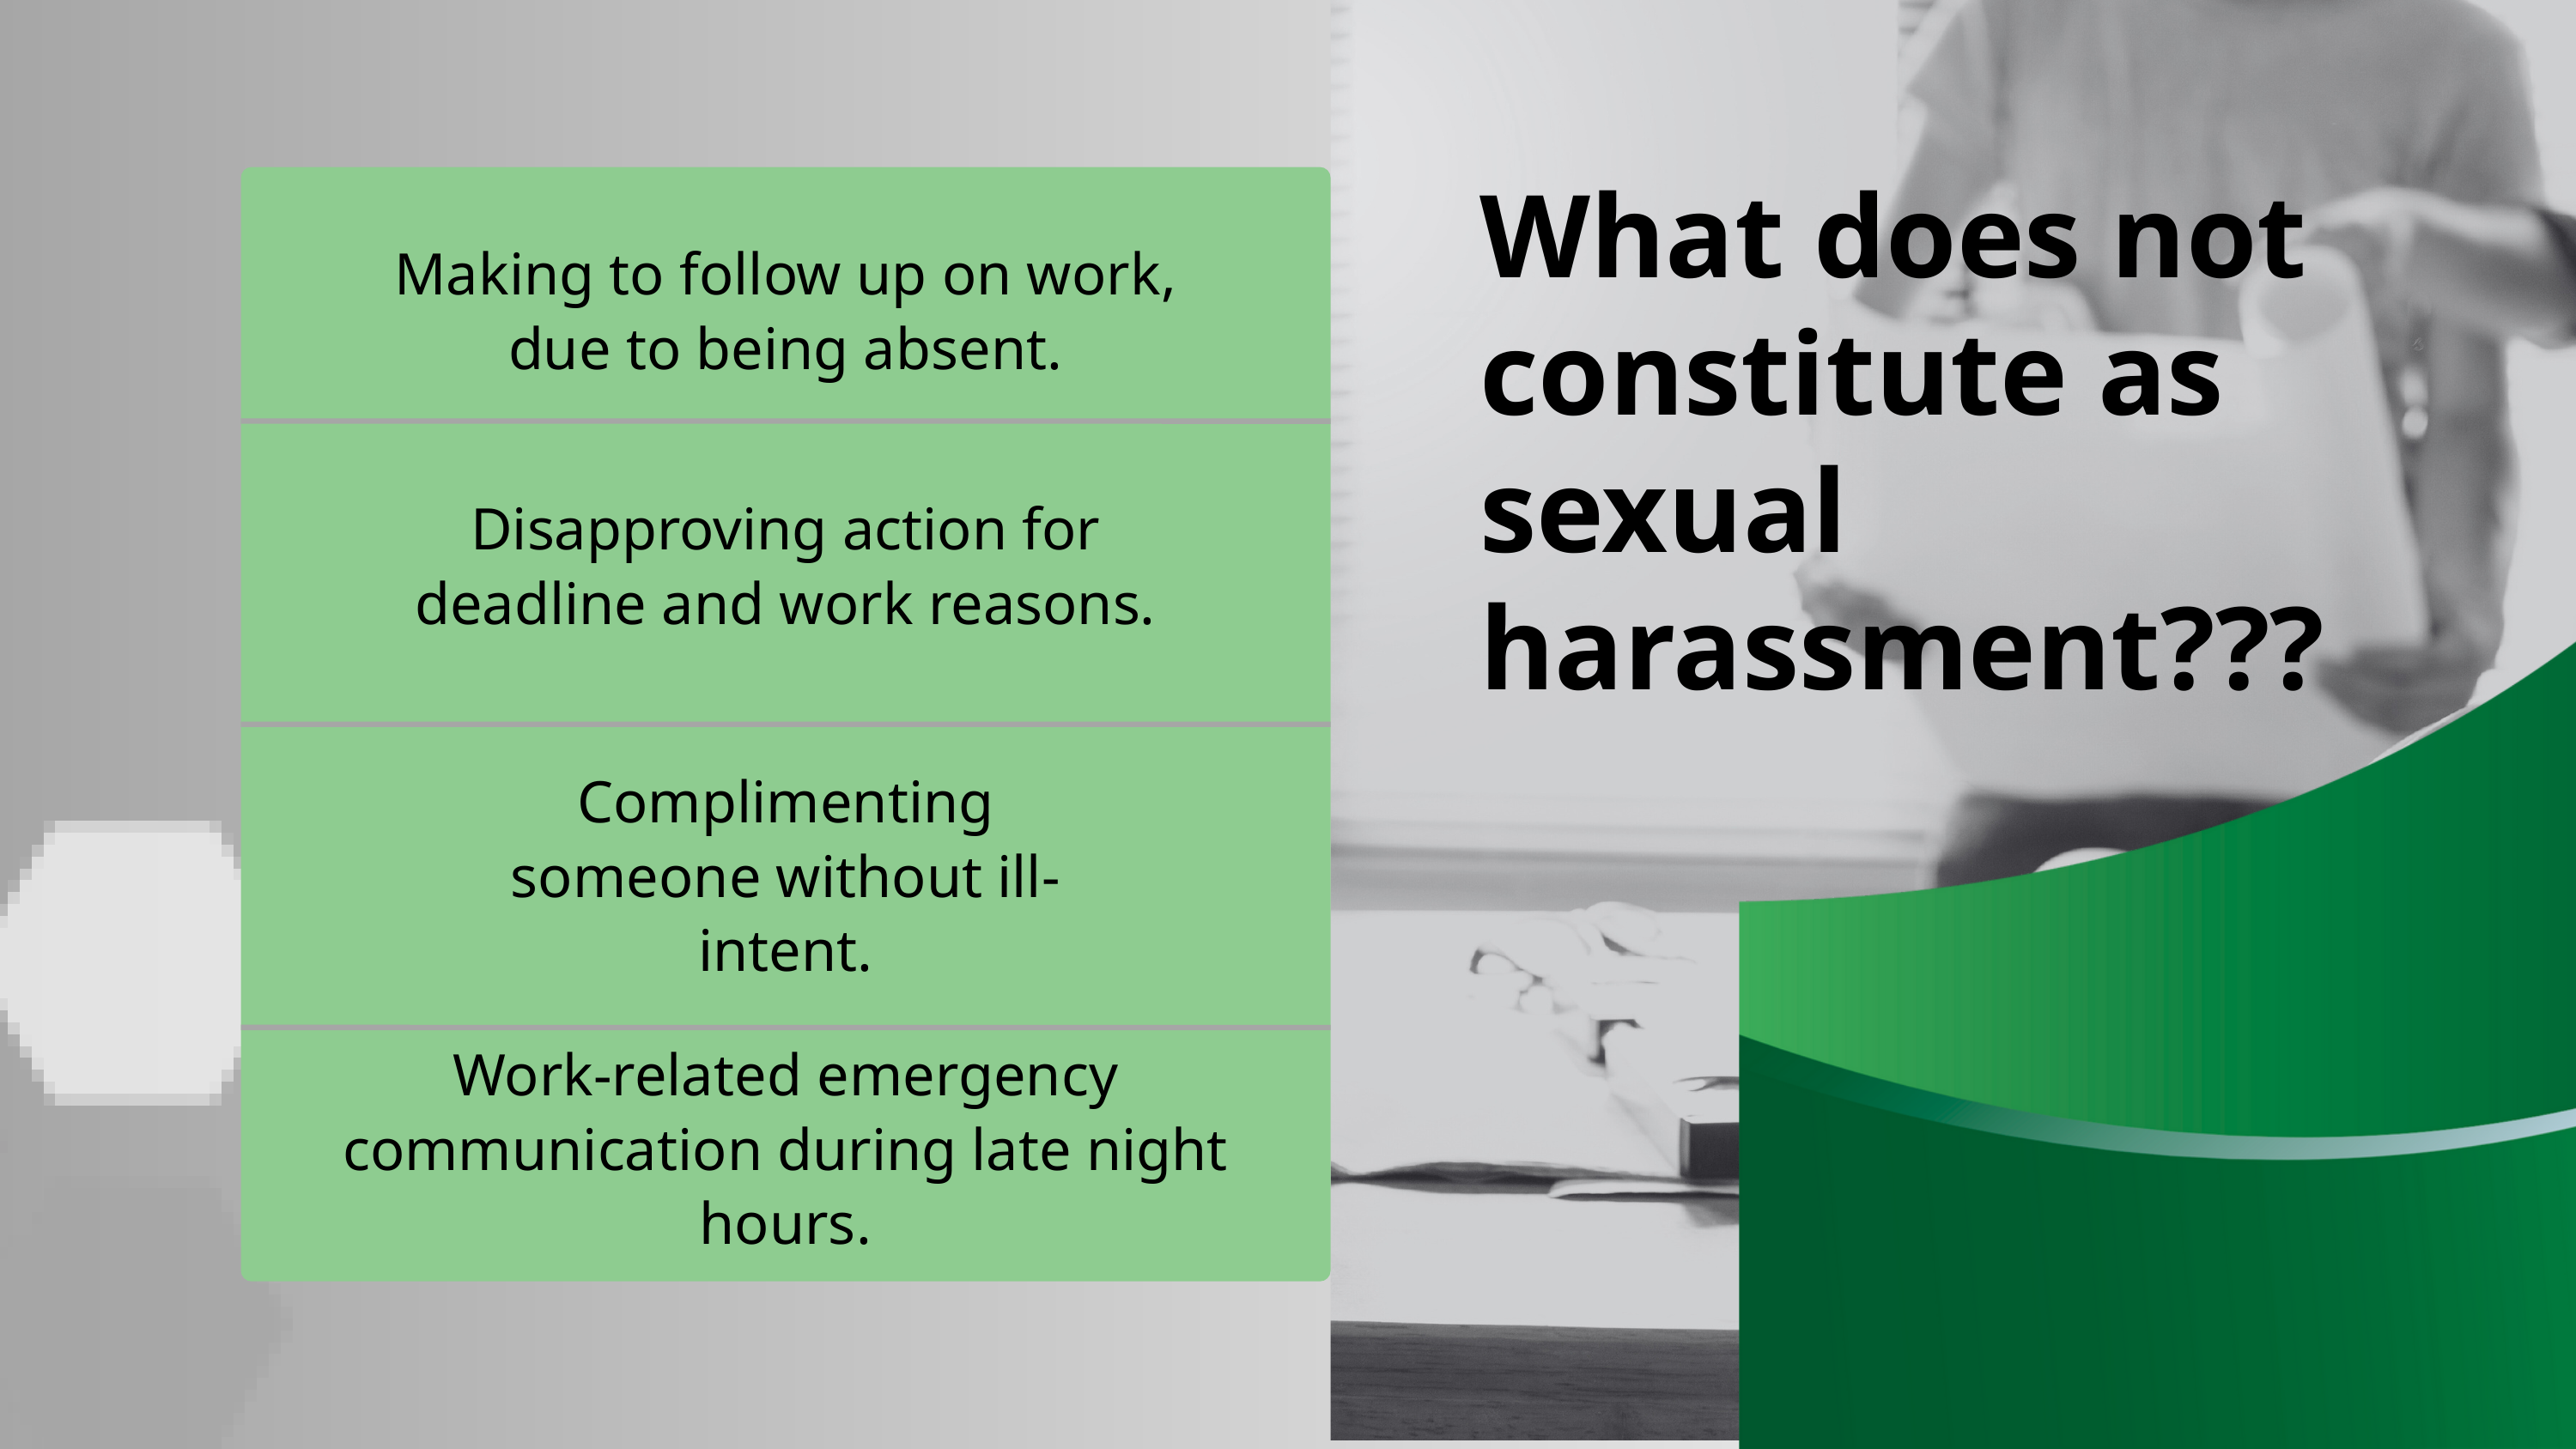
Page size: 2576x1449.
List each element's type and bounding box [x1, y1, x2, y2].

text_box [240, 167, 1331, 1282]
text_box [0, 573, 684, 1449]
text_box [1739, 1446, 2576, 1449]
text_box [1330, 0, 2576, 1440]
